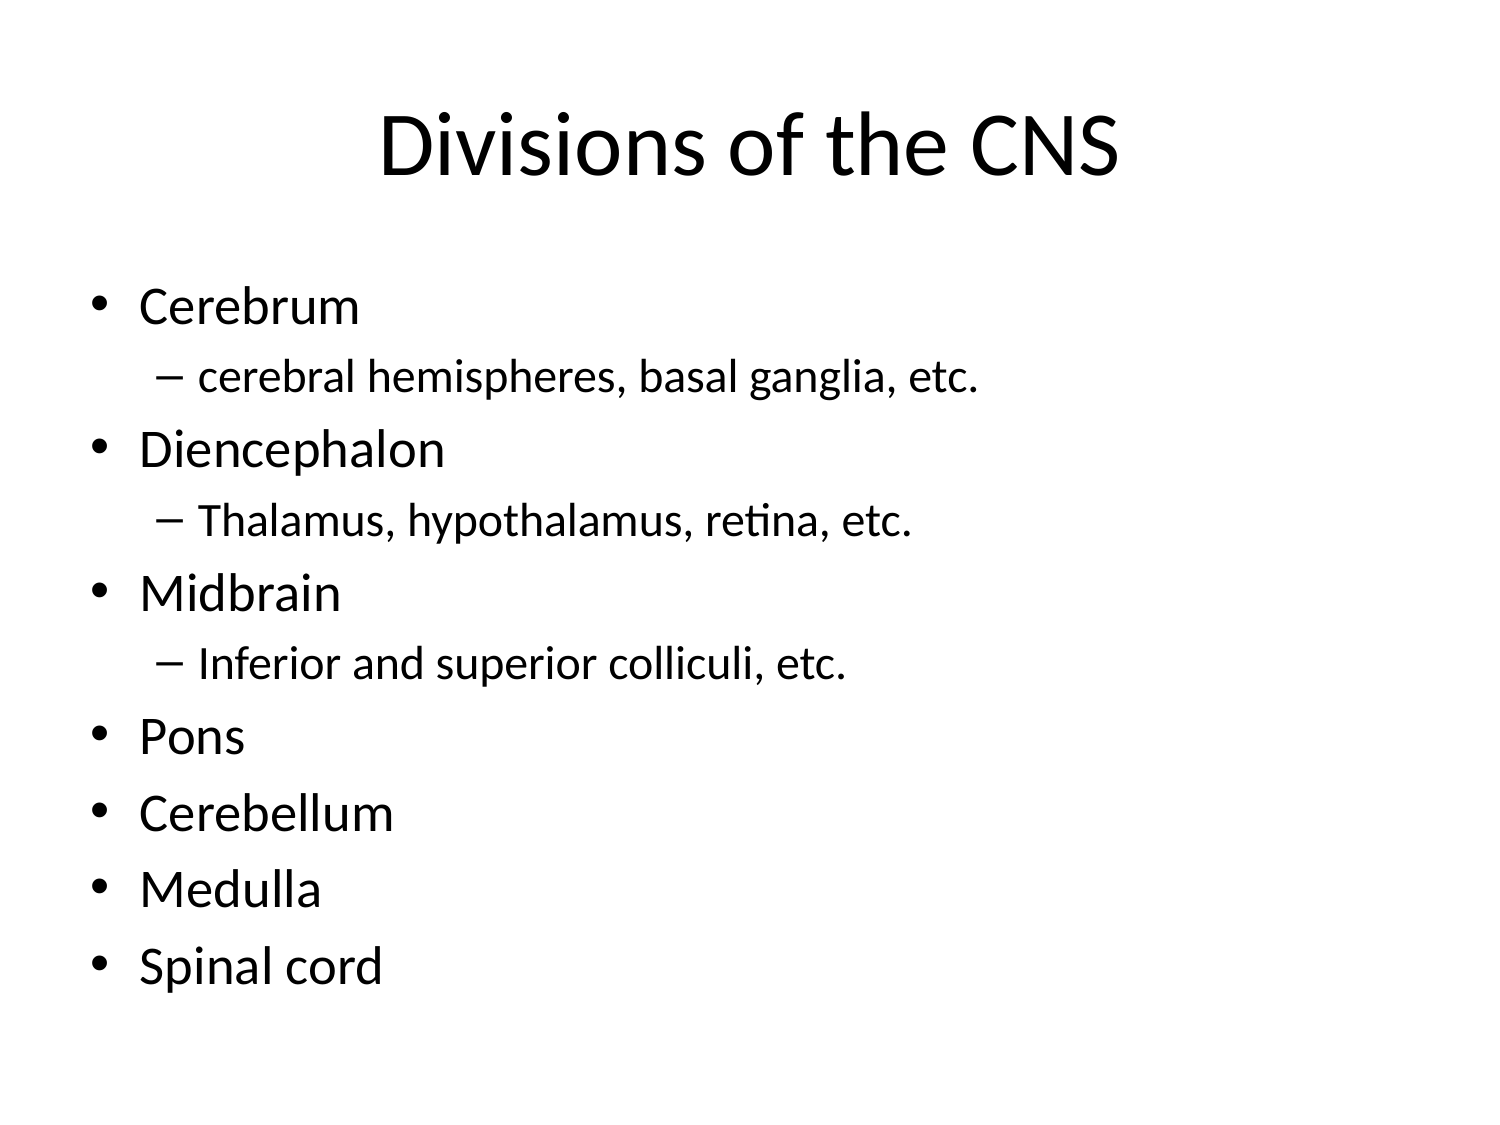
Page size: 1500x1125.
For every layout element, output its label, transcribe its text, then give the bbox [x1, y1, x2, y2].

title Divisions of the CNS [75, 45, 1425, 233]
list Cerebrum cerebral hemispheres, basal ganglia, etc. Diencephalon Thalamus, hypothalamus, retina, etc. Midbrain Inferior and superior colliculi, etc. Pons Cerebellum Medulla Spinal cord [75, 262, 1425, 1005]
